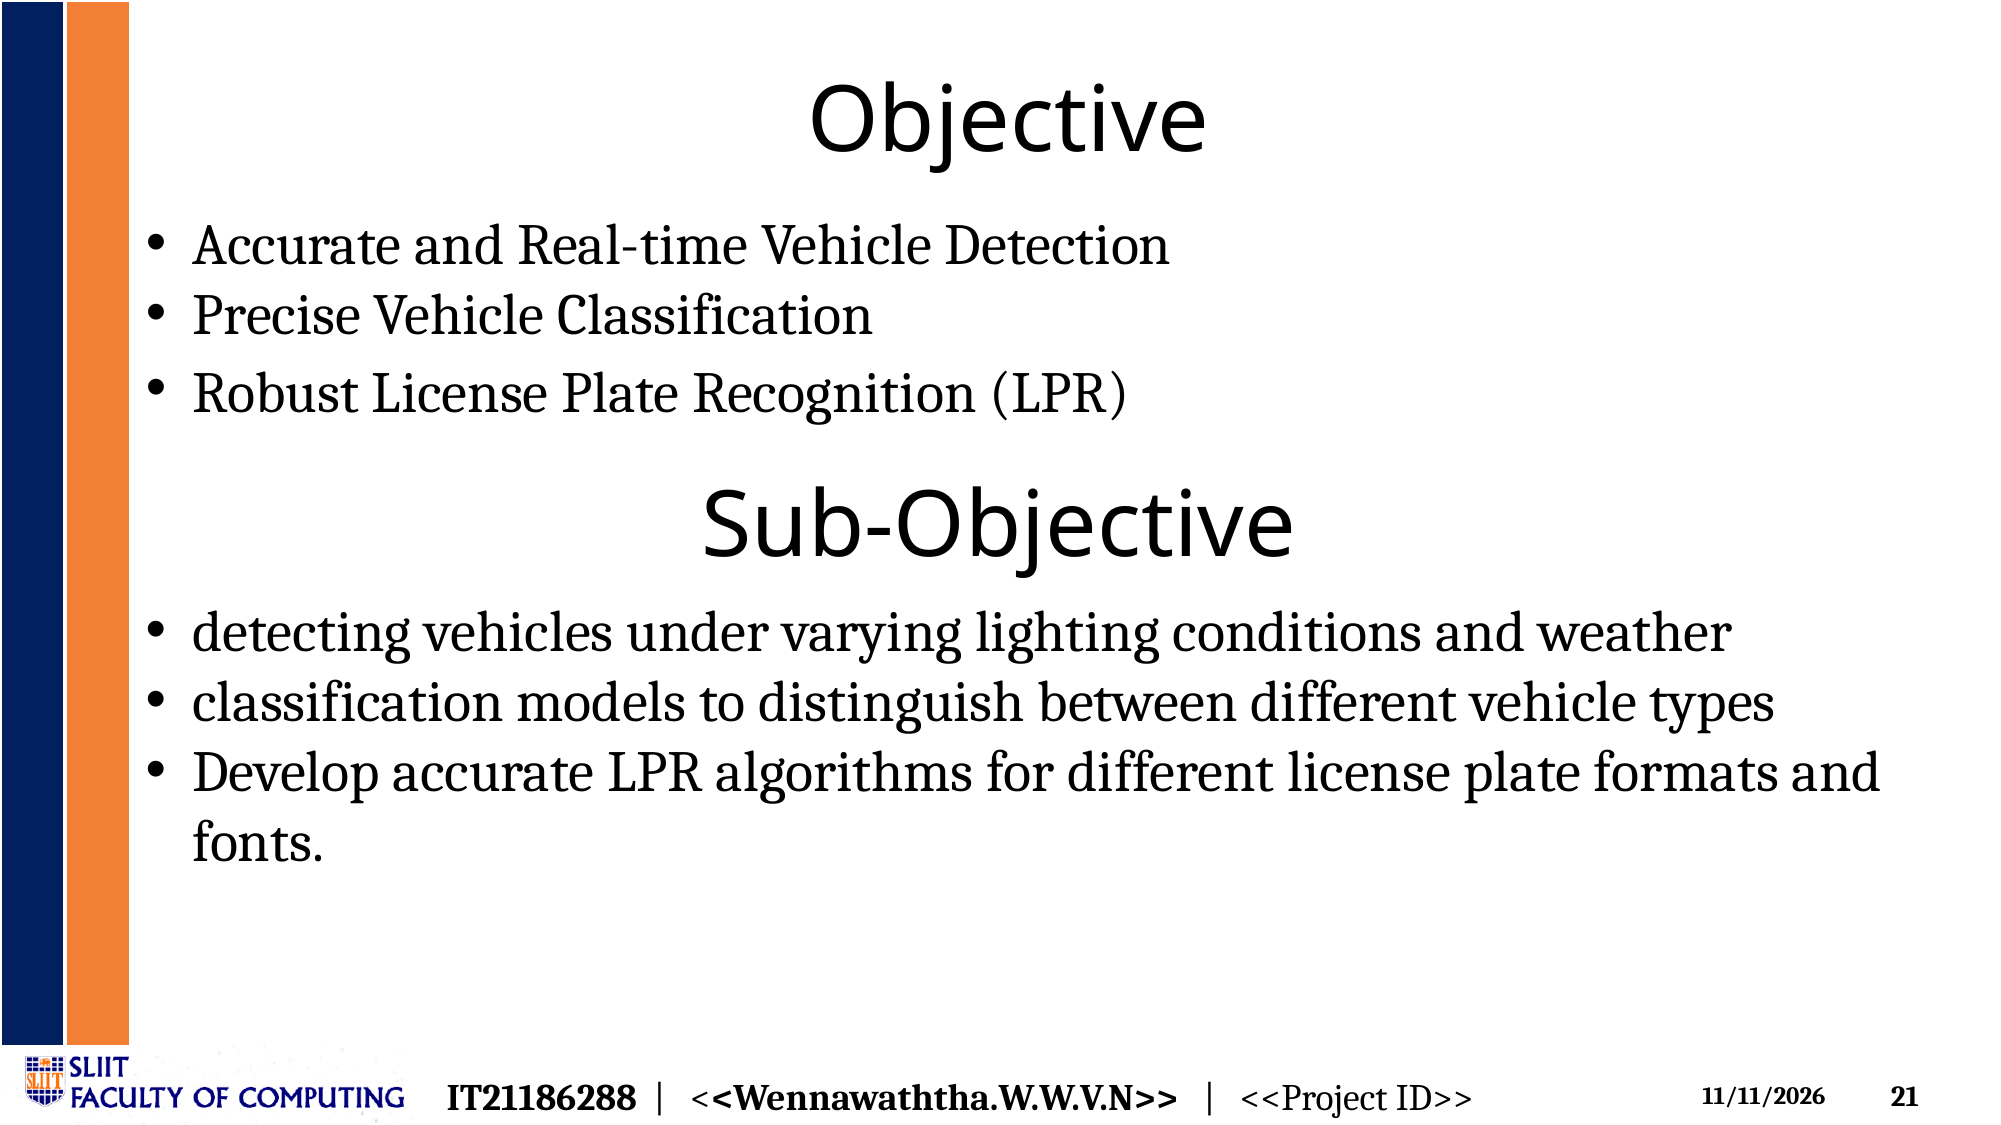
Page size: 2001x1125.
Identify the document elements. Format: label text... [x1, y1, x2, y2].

text_box detecting vehicles under varying lighting conditions and weather classification models to distinguish between different vehicle types Develop accurate LPR algorithms for different license plate formats and fonts. [133, 585, 1955, 881]
text_box Accurate and Real-time Vehicle Detection Precise Vehicle Classification Robust License Plate Recognition (LPR) [133, 198, 2000, 434]
title Objective [133, 50, 1967, 180]
text_box Sub-Objective [133, 455, 1958, 585]
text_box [0, 0, 131, 1048]
picture [0, 1045, 413, 1125]
text_box IT21186288 | <<Wennawaththa.W.W.V.N>> | <<Project ID>> [430, 1063, 1552, 1125]
